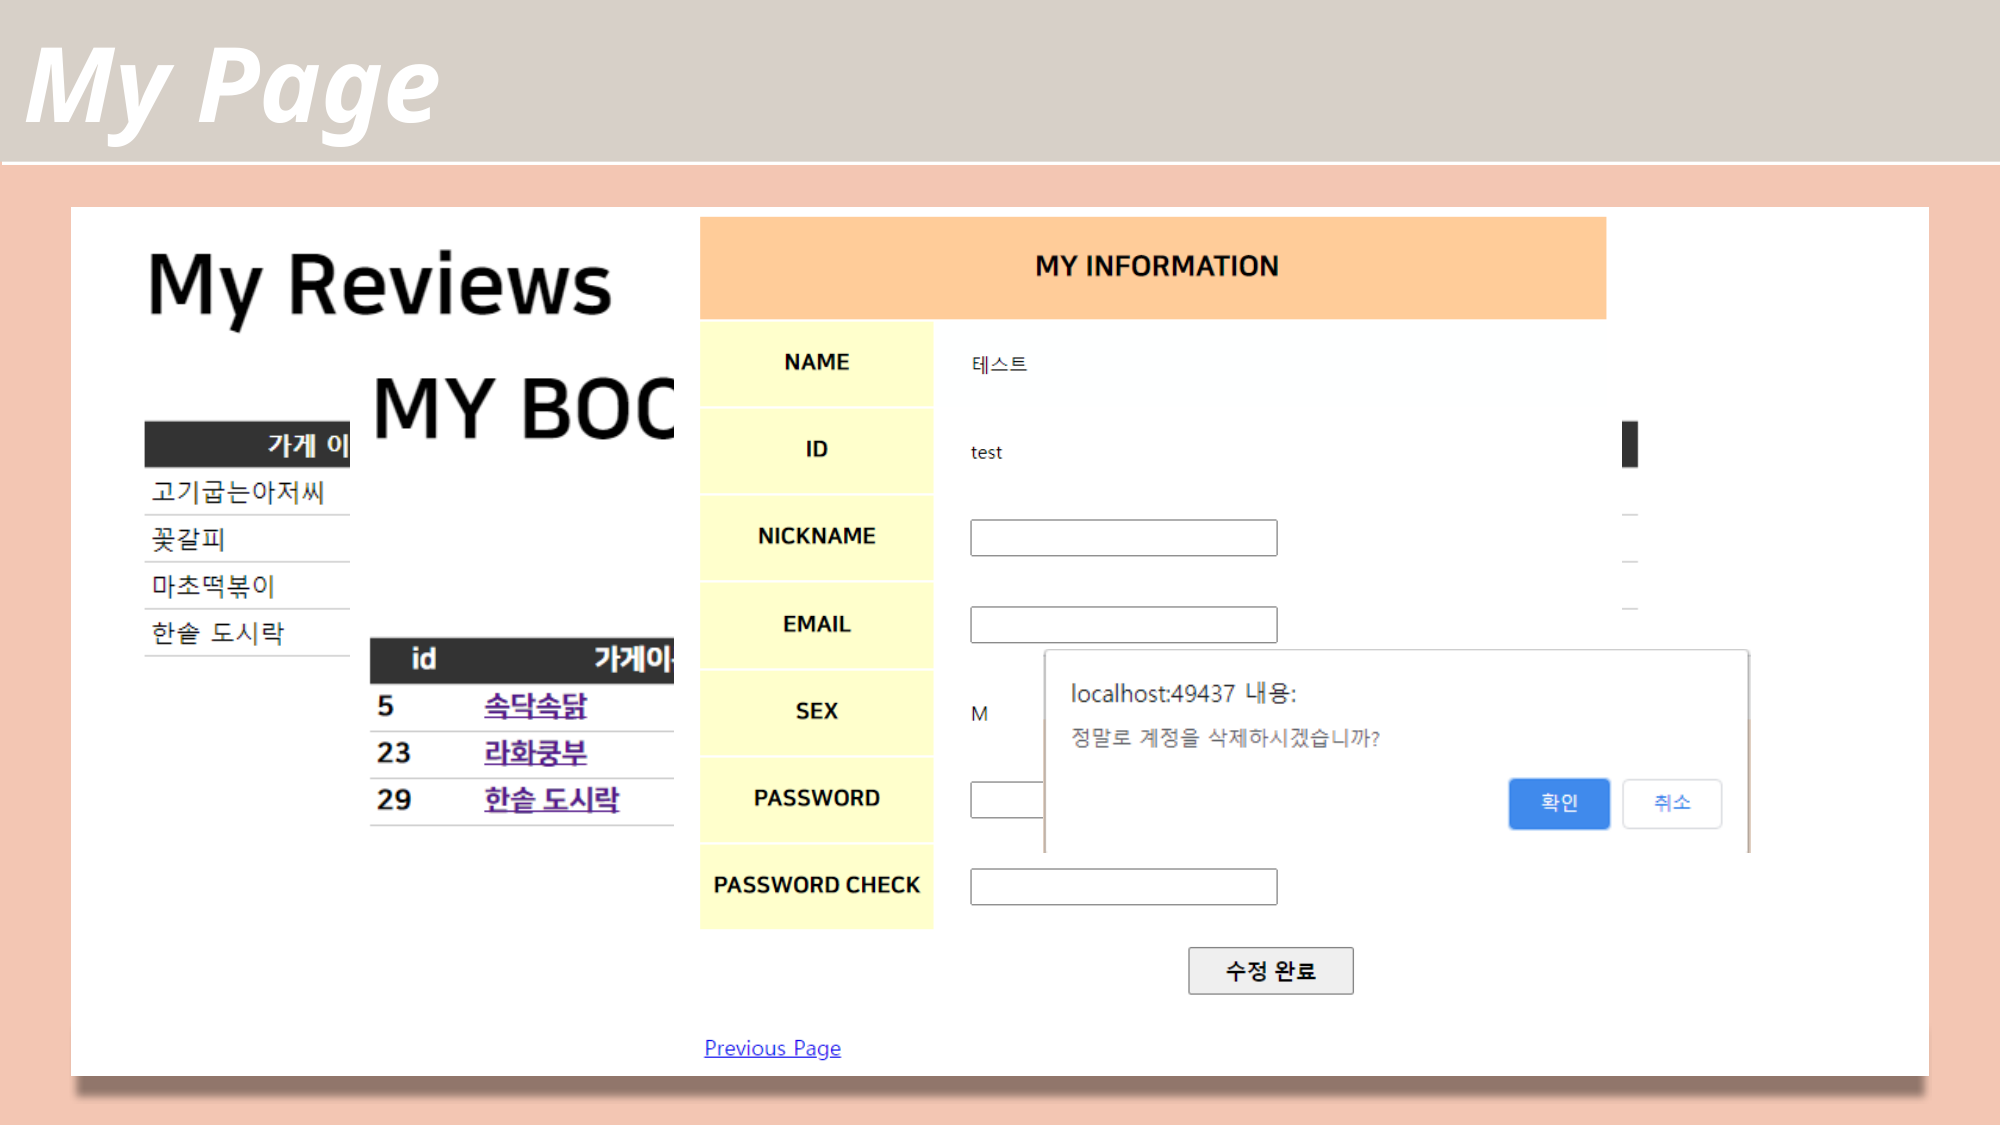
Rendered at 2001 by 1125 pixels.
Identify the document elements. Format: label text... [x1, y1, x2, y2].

text_box [75, 211, 1925, 1072]
text_box My Page [0, 0, 2000, 163]
picture [134, 211, 1751, 1071]
